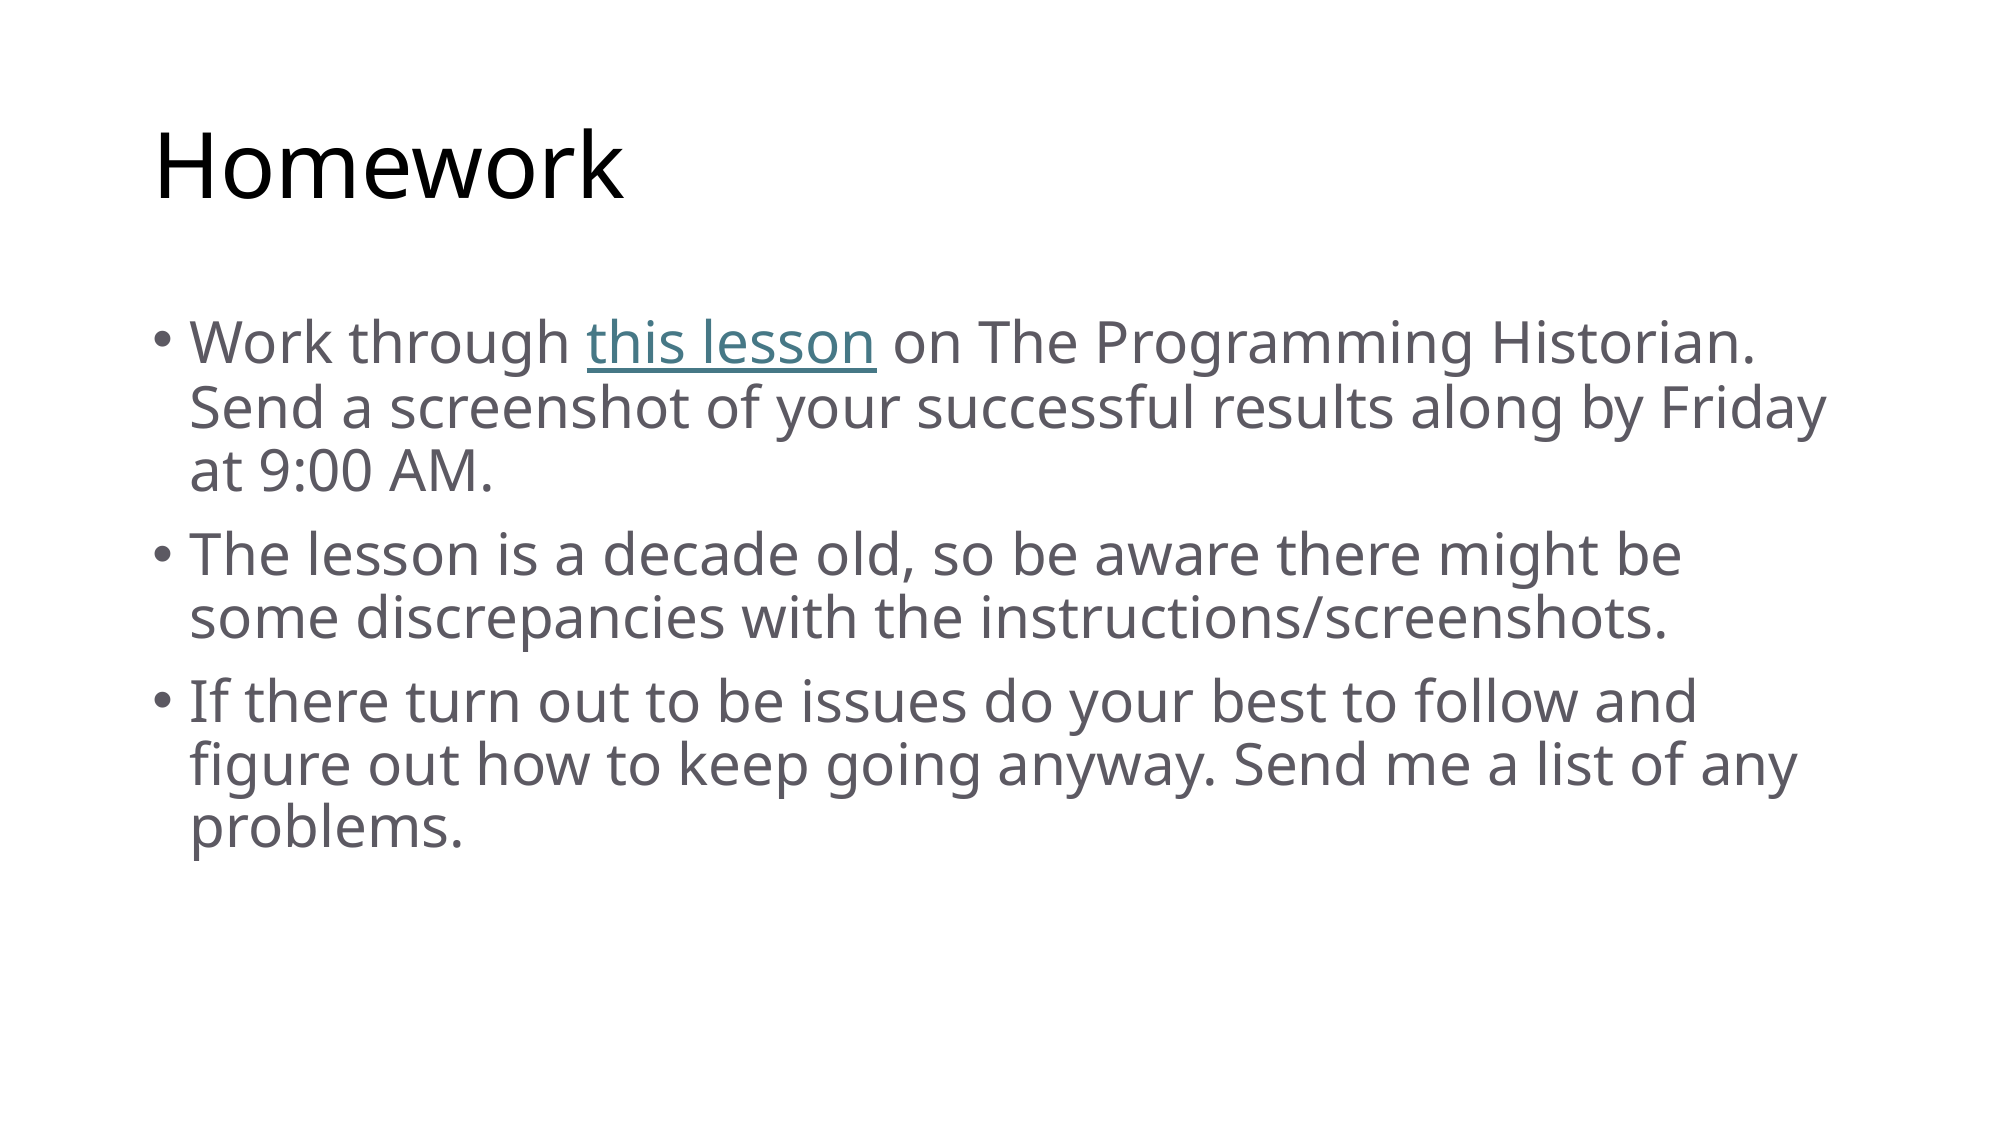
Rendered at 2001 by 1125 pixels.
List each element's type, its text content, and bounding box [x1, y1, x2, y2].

title Homework [137, 59, 1863, 278]
list Work through this lesson on The Programming Historian. Send a screenshot of your successful results along by Friday at 9:00 AM. The lesson is a decade old, so be aware there might be some discrepancies with the instructions/screenshots. If there turn out to be issues do your best to follow and figure out how to keep going anyway. Send me a list of any problems. [137, 299, 1863, 1014]
